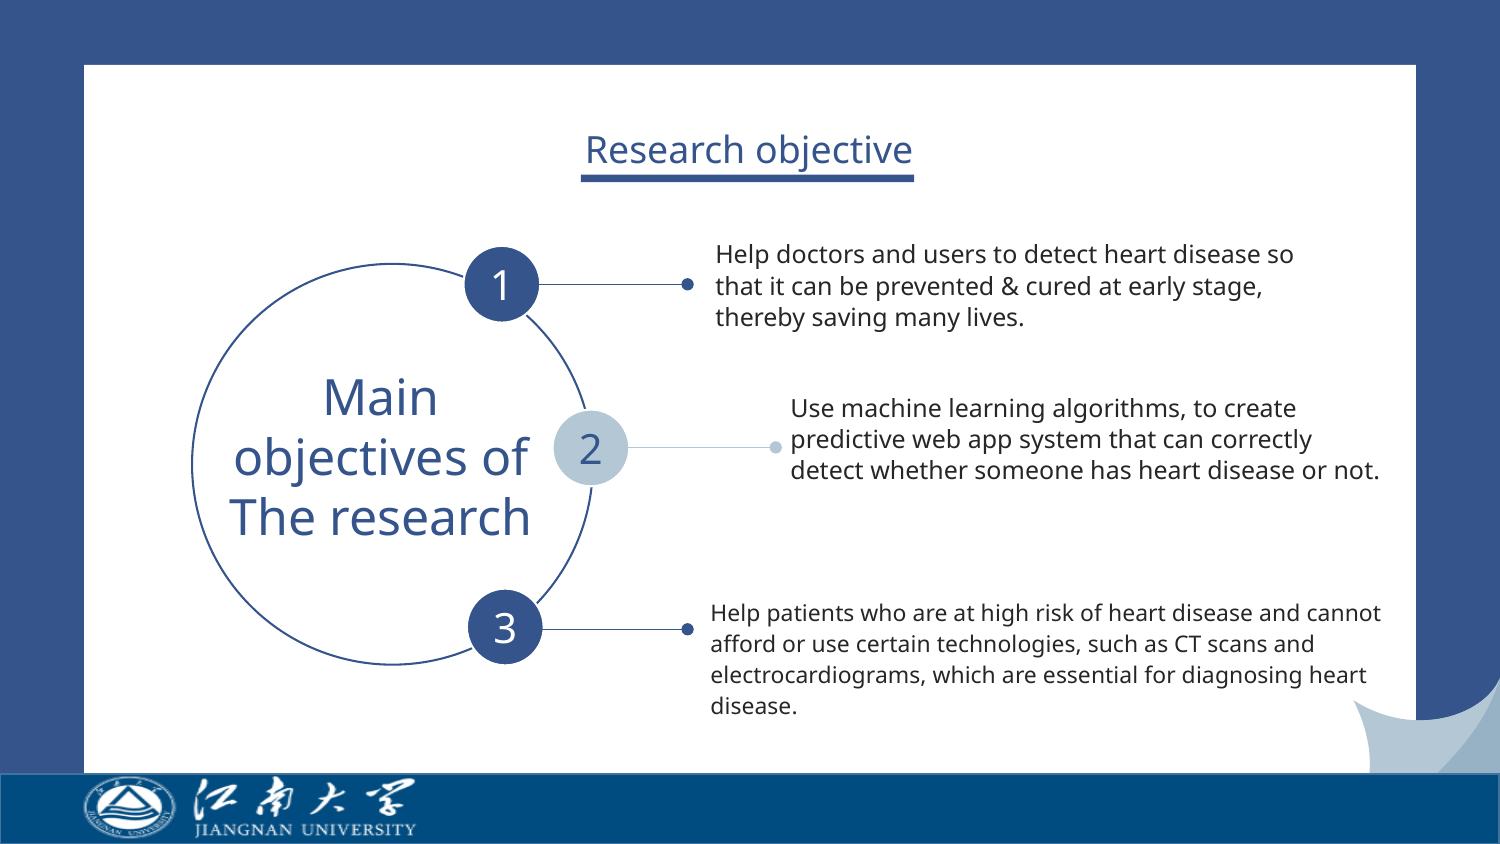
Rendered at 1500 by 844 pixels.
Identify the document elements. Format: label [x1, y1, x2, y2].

text_box [0, 118, 1499, 844]
